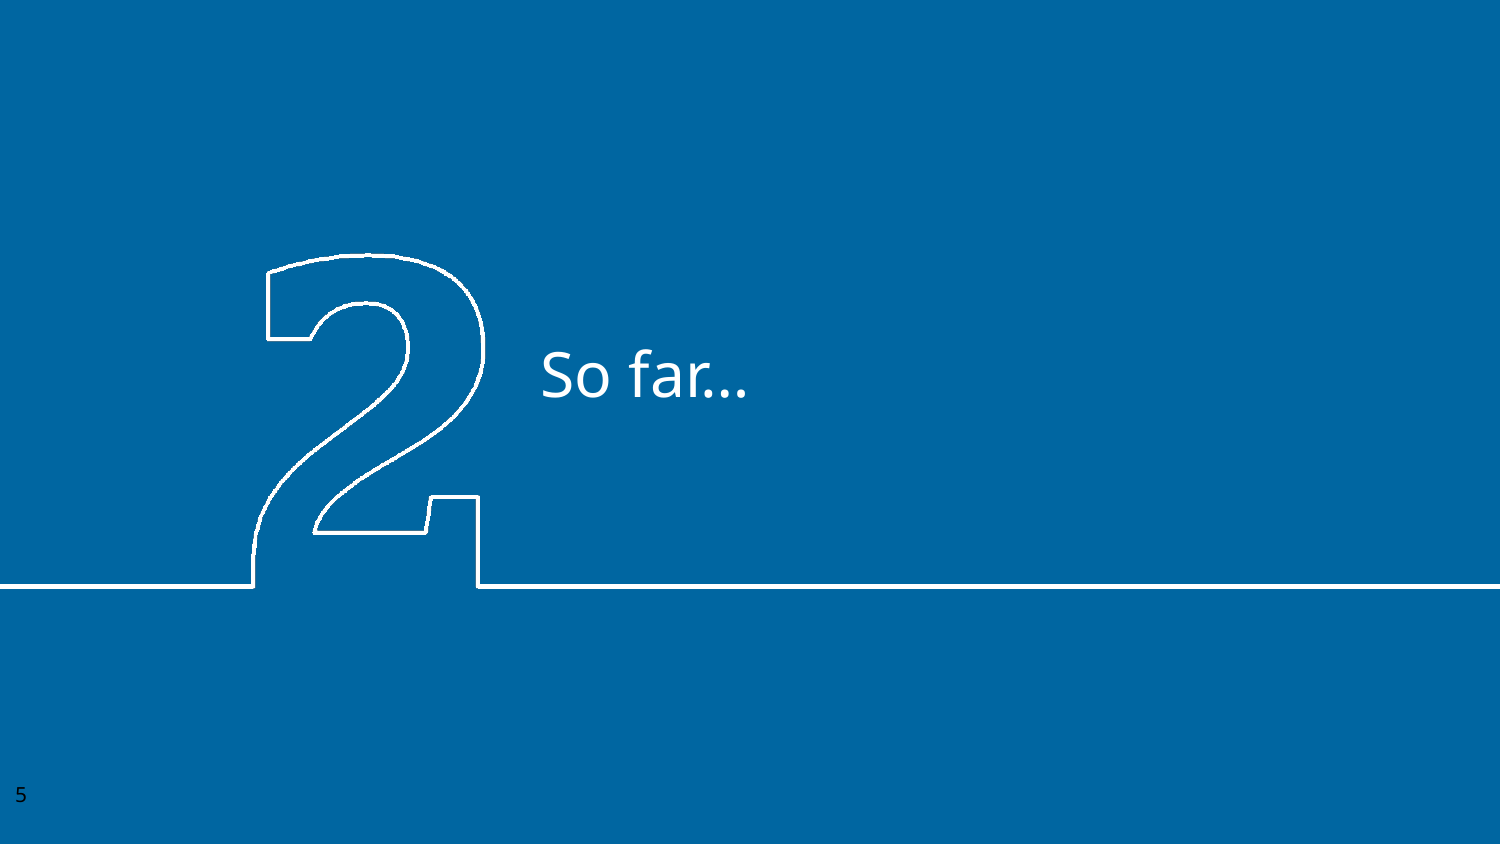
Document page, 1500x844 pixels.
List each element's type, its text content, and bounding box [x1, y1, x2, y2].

title So far… [525, 327, 1424, 505]
picture [0, 251, 1500, 589]
slide_number ‹#› [0, 778, 73, 814]
